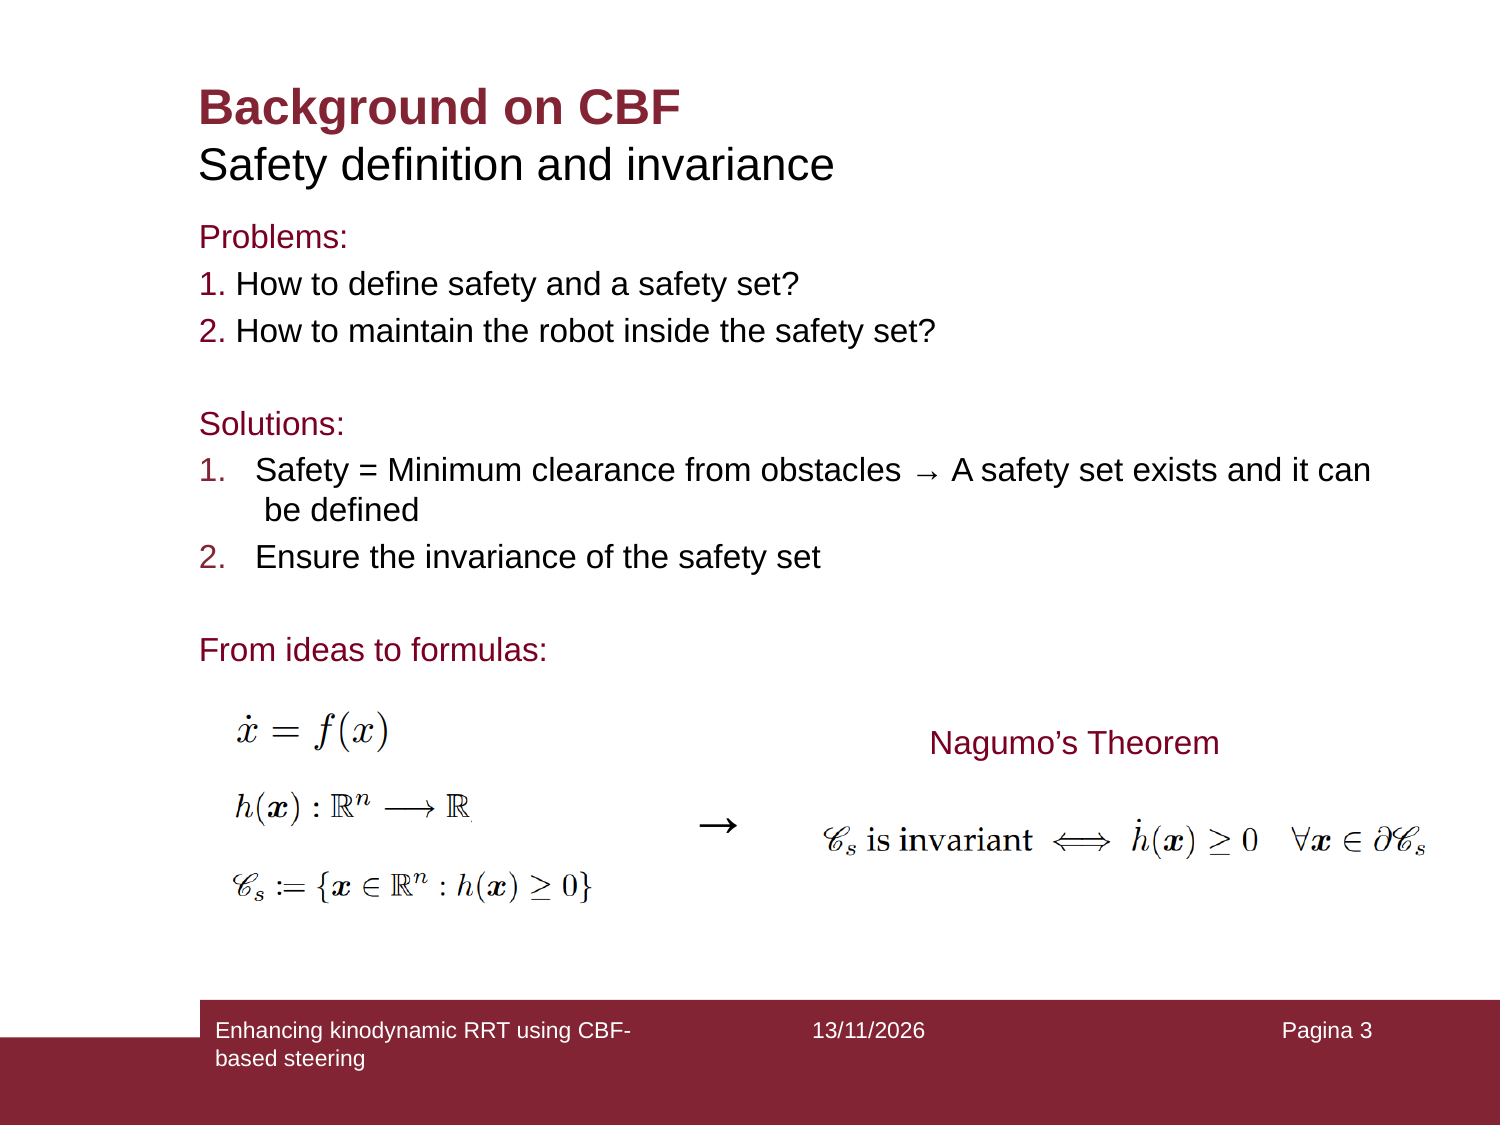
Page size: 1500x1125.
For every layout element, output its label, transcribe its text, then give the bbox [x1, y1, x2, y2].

slide_number Pagina 3 [1074, 1008, 1388, 1084]
picture [809, 803, 1446, 883]
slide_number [712, 1008, 1025, 1084]
picture [211, 684, 405, 771]
footer Enhancing kinodynamic RRT using CBF-based steering [200, 1008, 675, 1084]
text_box Problems: 1. How to define safety and a safety set? 2. How to maintain the robot inside the safety set? Solutions: Safety = Minimum clearance from obstacles → A safety set exists and it can be defined Ensure the invariance of the safety set From ideas to formulas: Nagumo’s Theorem → [183, 208, 1399, 953]
picture [222, 860, 598, 917]
text_box Safety definition and invariance [183, 127, 1398, 198]
picture [229, 781, 472, 827]
title Background on CBF [183, 67, 1400, 163]
